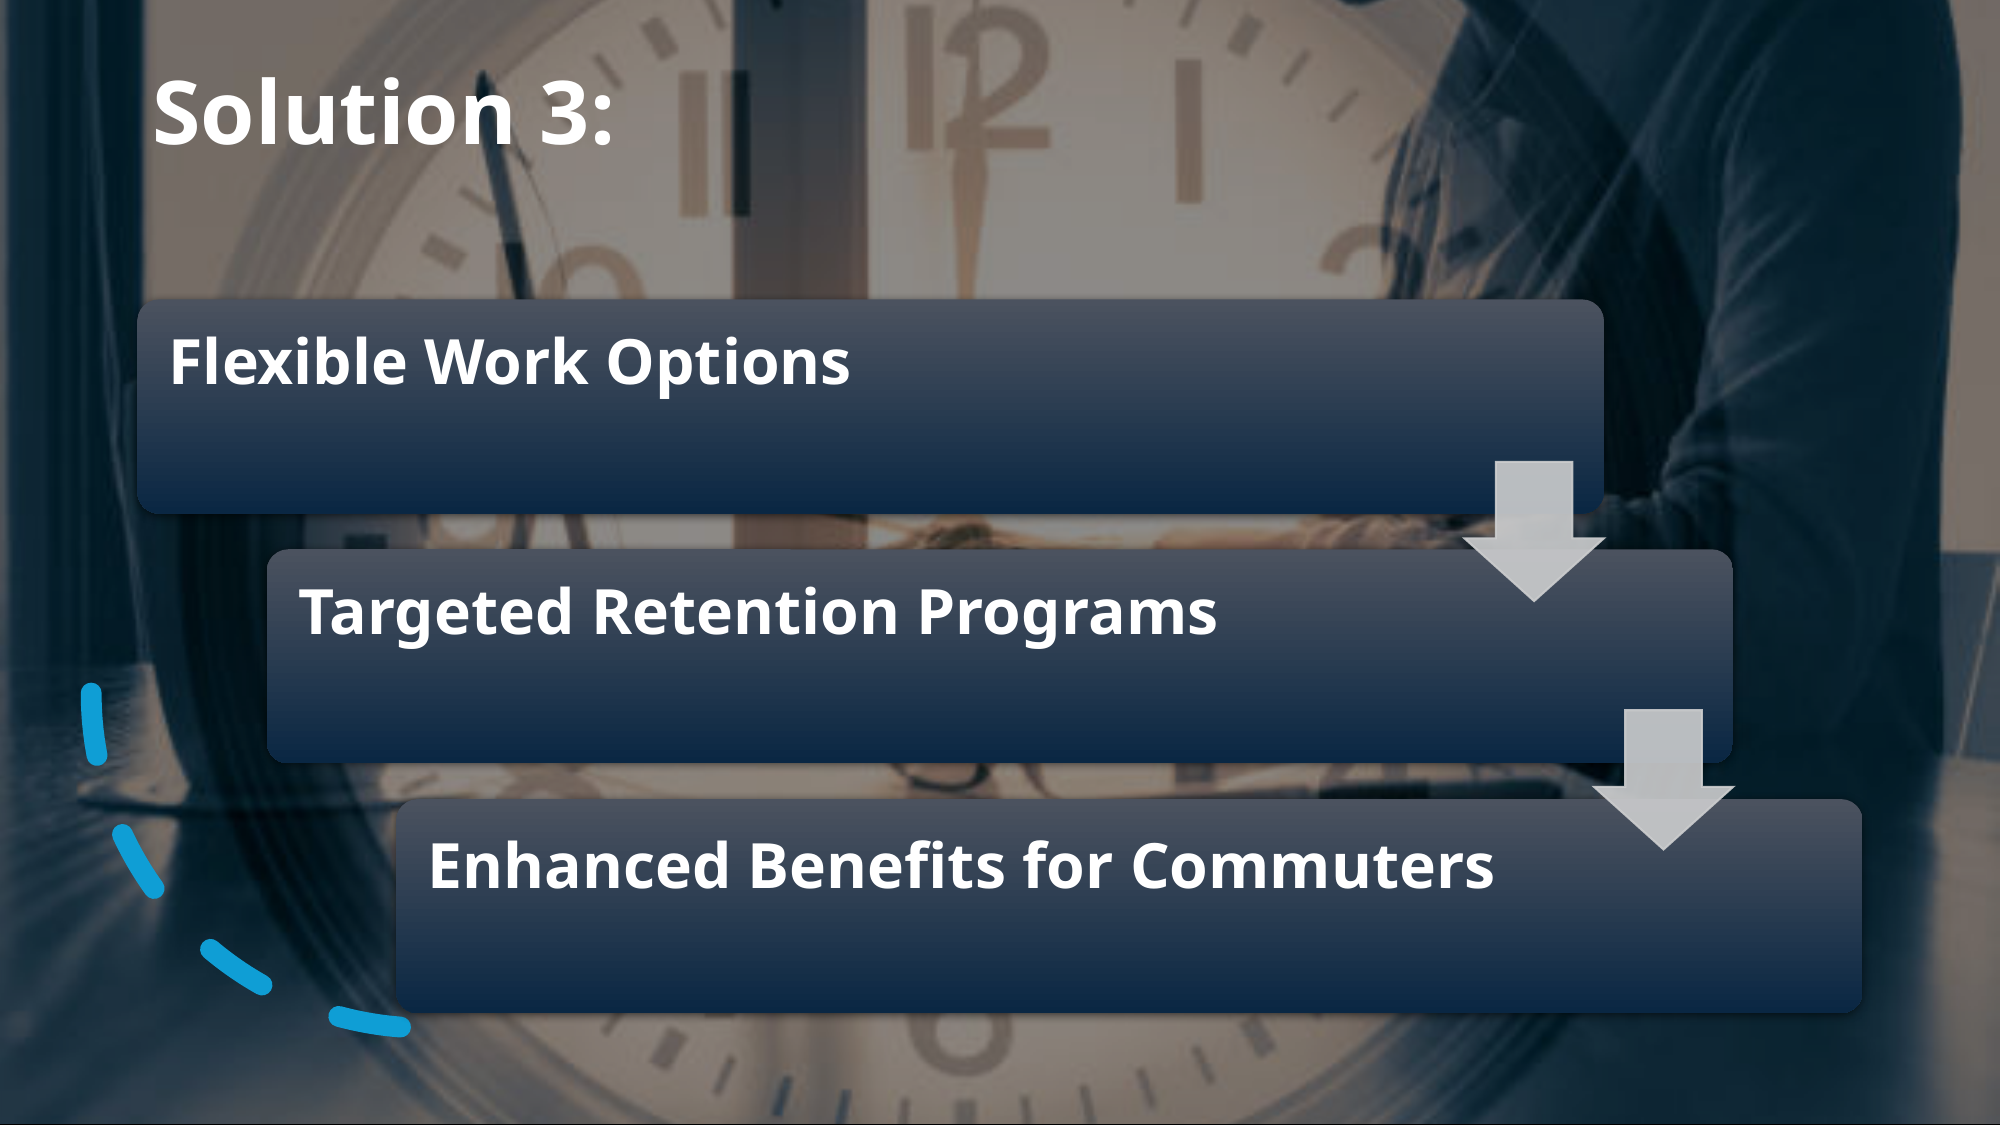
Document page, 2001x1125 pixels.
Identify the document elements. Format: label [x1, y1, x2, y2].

list [136, 298, 1863, 1014]
picture [0, 0, 2000, 1124]
